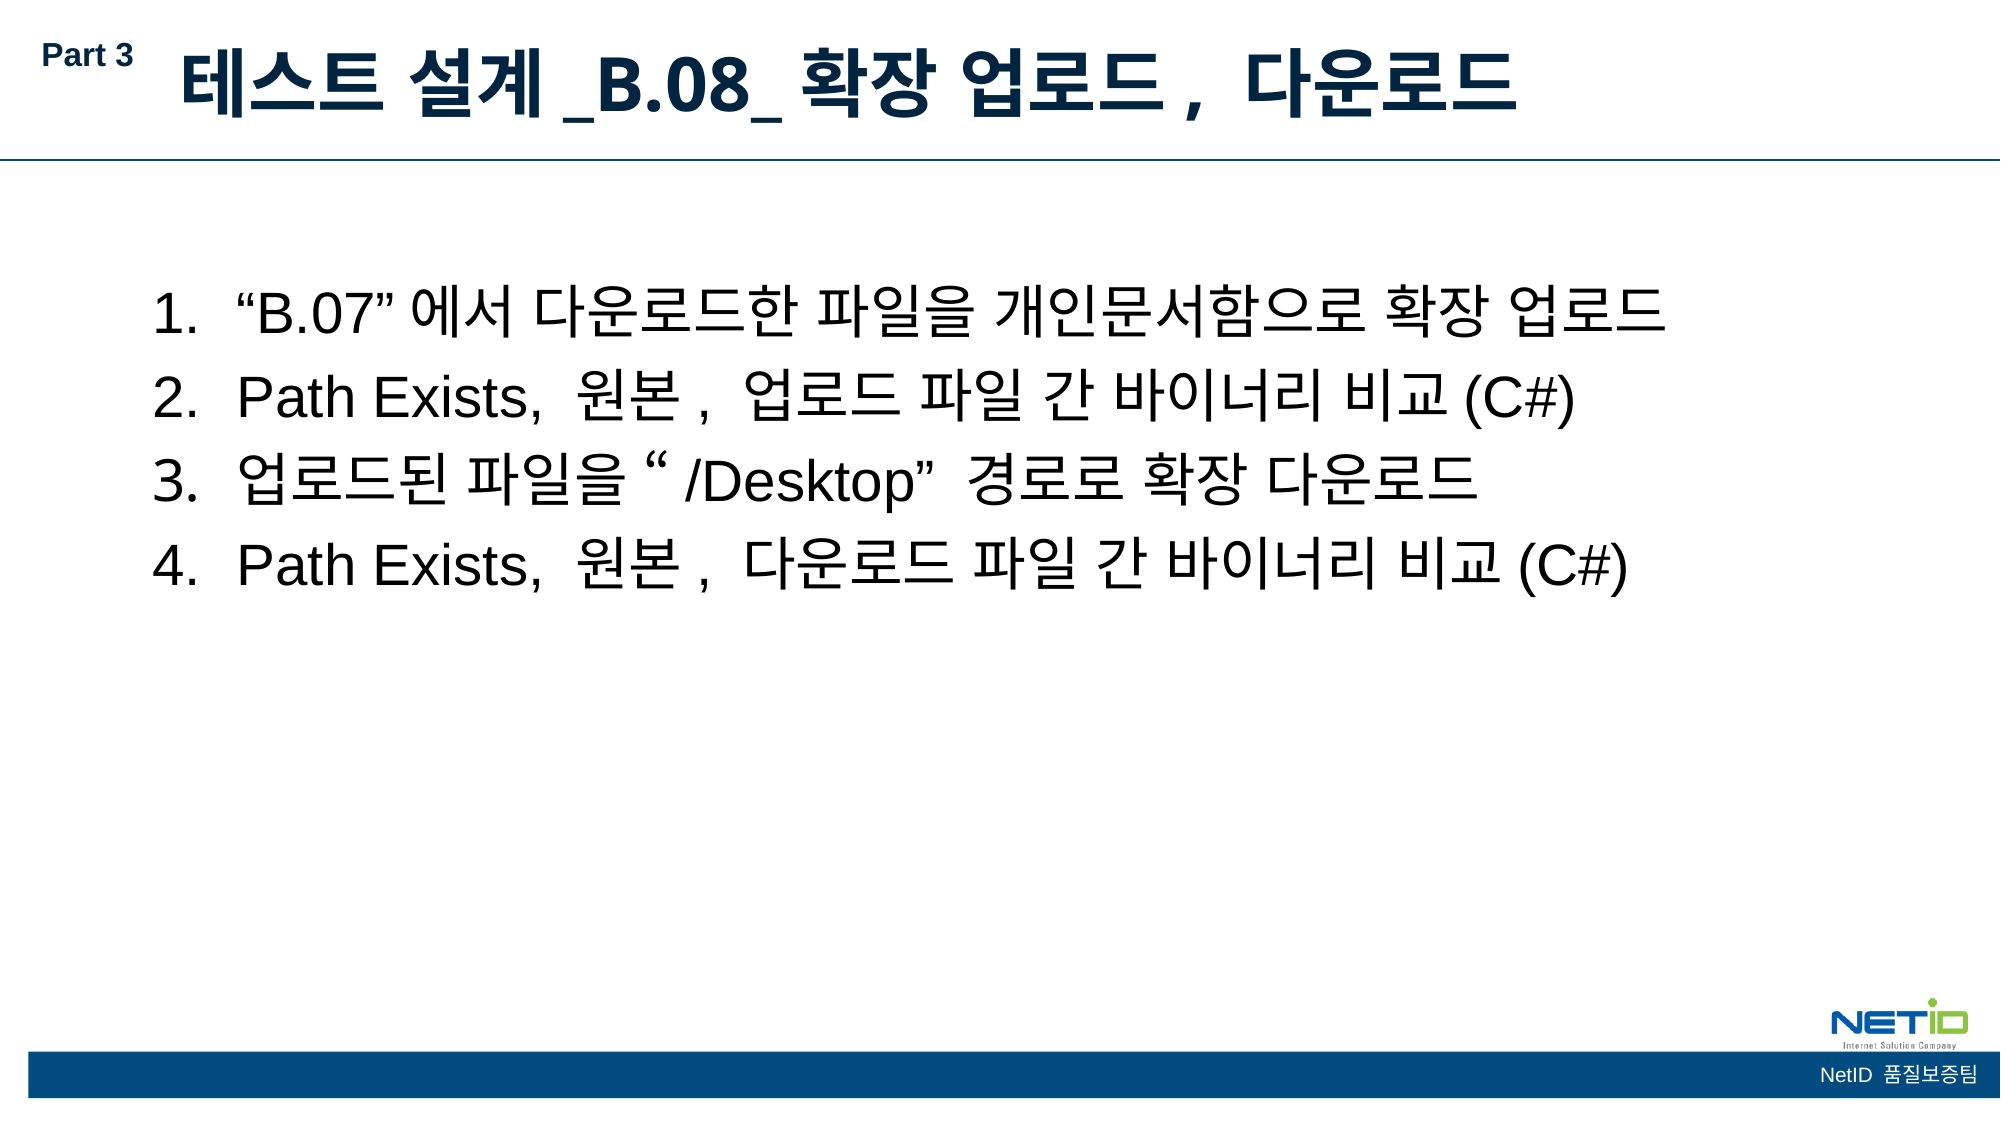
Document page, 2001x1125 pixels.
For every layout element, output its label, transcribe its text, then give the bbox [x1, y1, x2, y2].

picture [1821, 993, 1978, 1056]
text_box “B.07”에서 다운로드한 파일을 개인문서함으로 확장 업로드 Path Exists, 원본, 업로드 파일 간 바이너리 비교(C#) 업로드된 파일을 “/Desktop” 경로로 확장 다운로드 Path Exists, 원본, 다운로드 파일 간 바이너리 비교(C#) [137, 185, 1863, 1014]
text_box Part 3 [26, 26, 165, 81]
text_box 테스트 설계_B.08_확장 업로드, 다운로드 [164, 28, 1728, 134]
